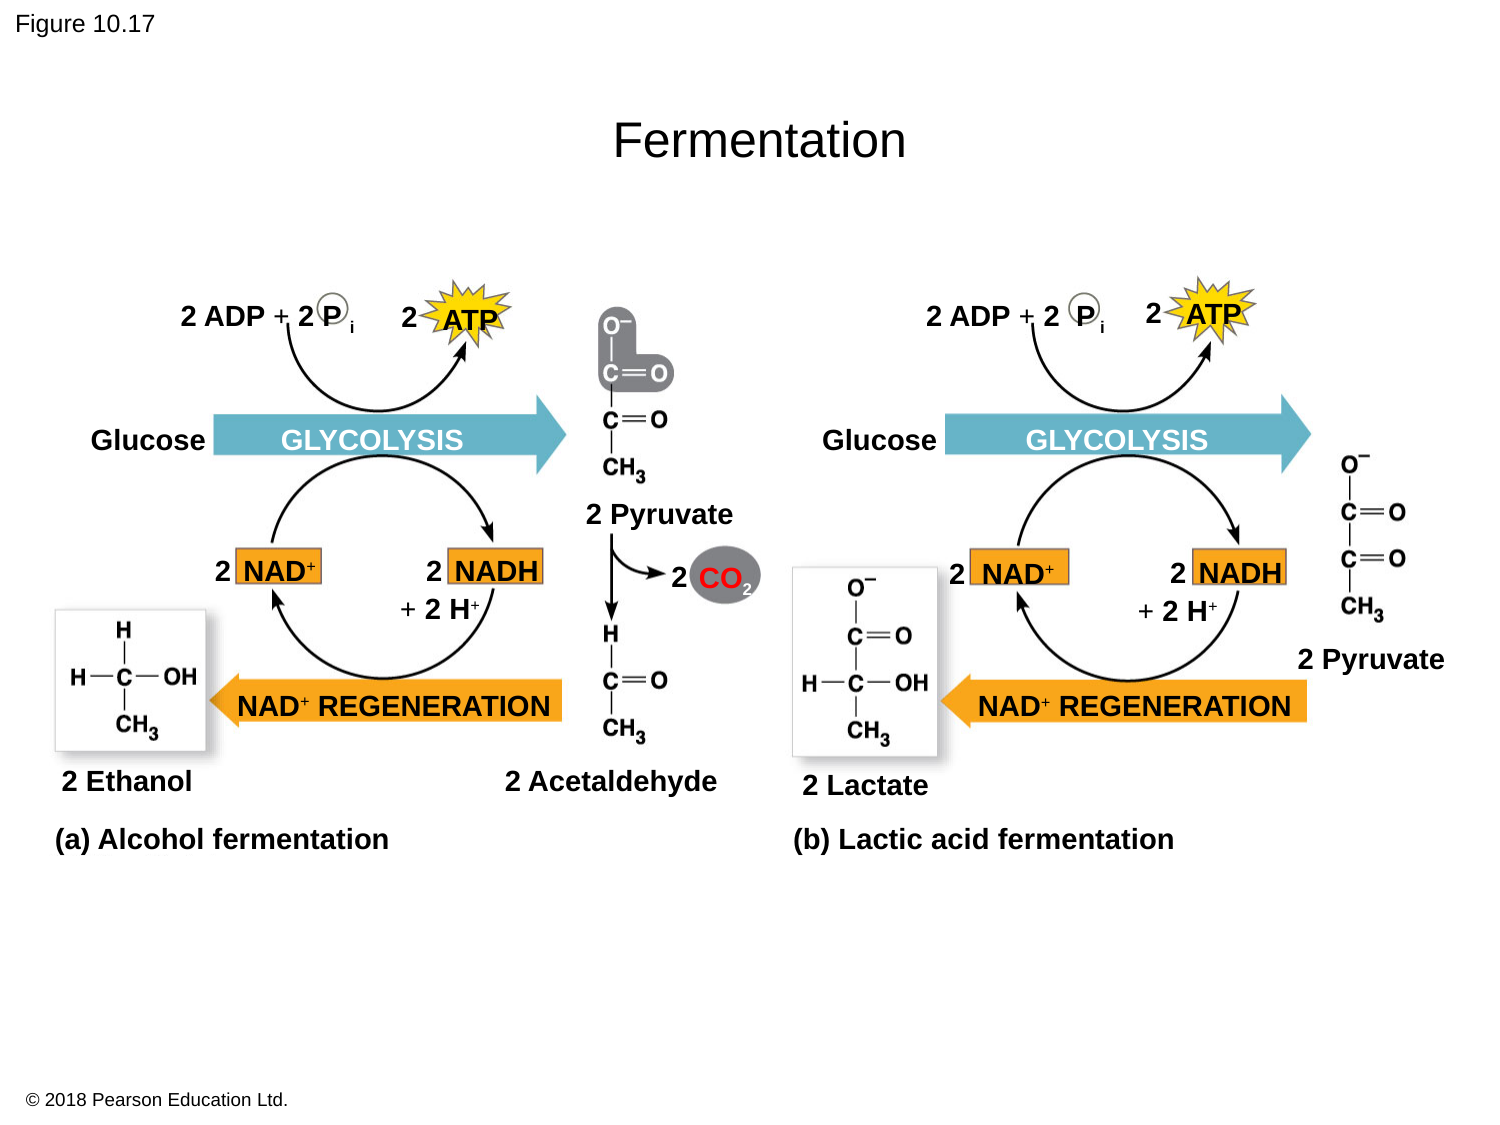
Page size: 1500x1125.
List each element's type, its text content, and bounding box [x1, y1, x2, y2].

text_box Fermentation [299, 99, 1220, 176]
text_box © 2018 Pearson Education Ltd. [10, 1080, 518, 1119]
picture [48, 269, 1452, 856]
title Figure 10.17 [0, 0, 593, 57]
